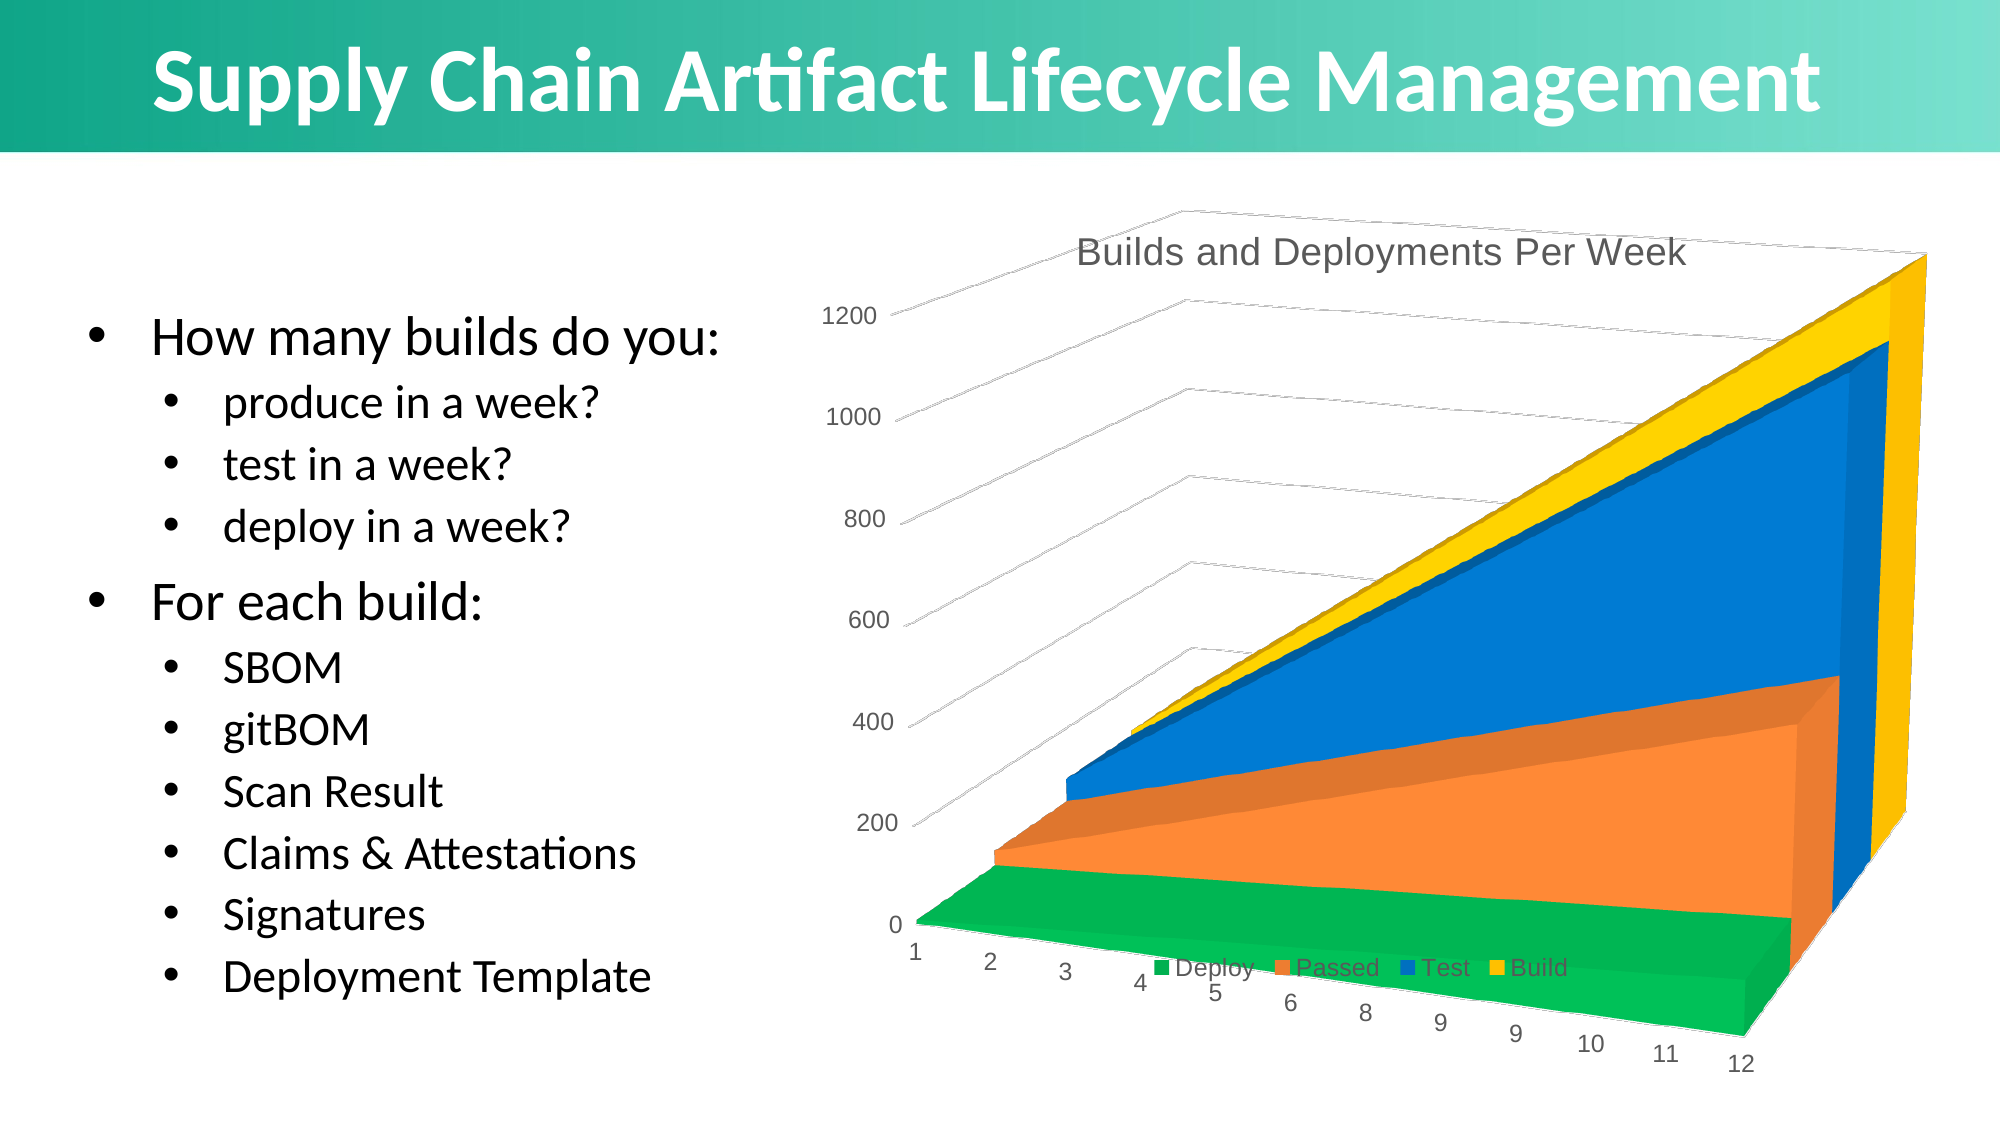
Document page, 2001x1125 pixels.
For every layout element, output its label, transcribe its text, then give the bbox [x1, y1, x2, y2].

title Supply Chain Artifact Lifecycle Management [137, 0, 1863, 165]
chart [779, 191, 1985, 1085]
list How many builds do you: produce in a week? test in a week? deploy in a week? For each build: SBOM gitBOM Scan Result Claims & Attestations Signatures Deployment Template [64, 299, 774, 1014]
picture [0, 0, 2000, 1125]
